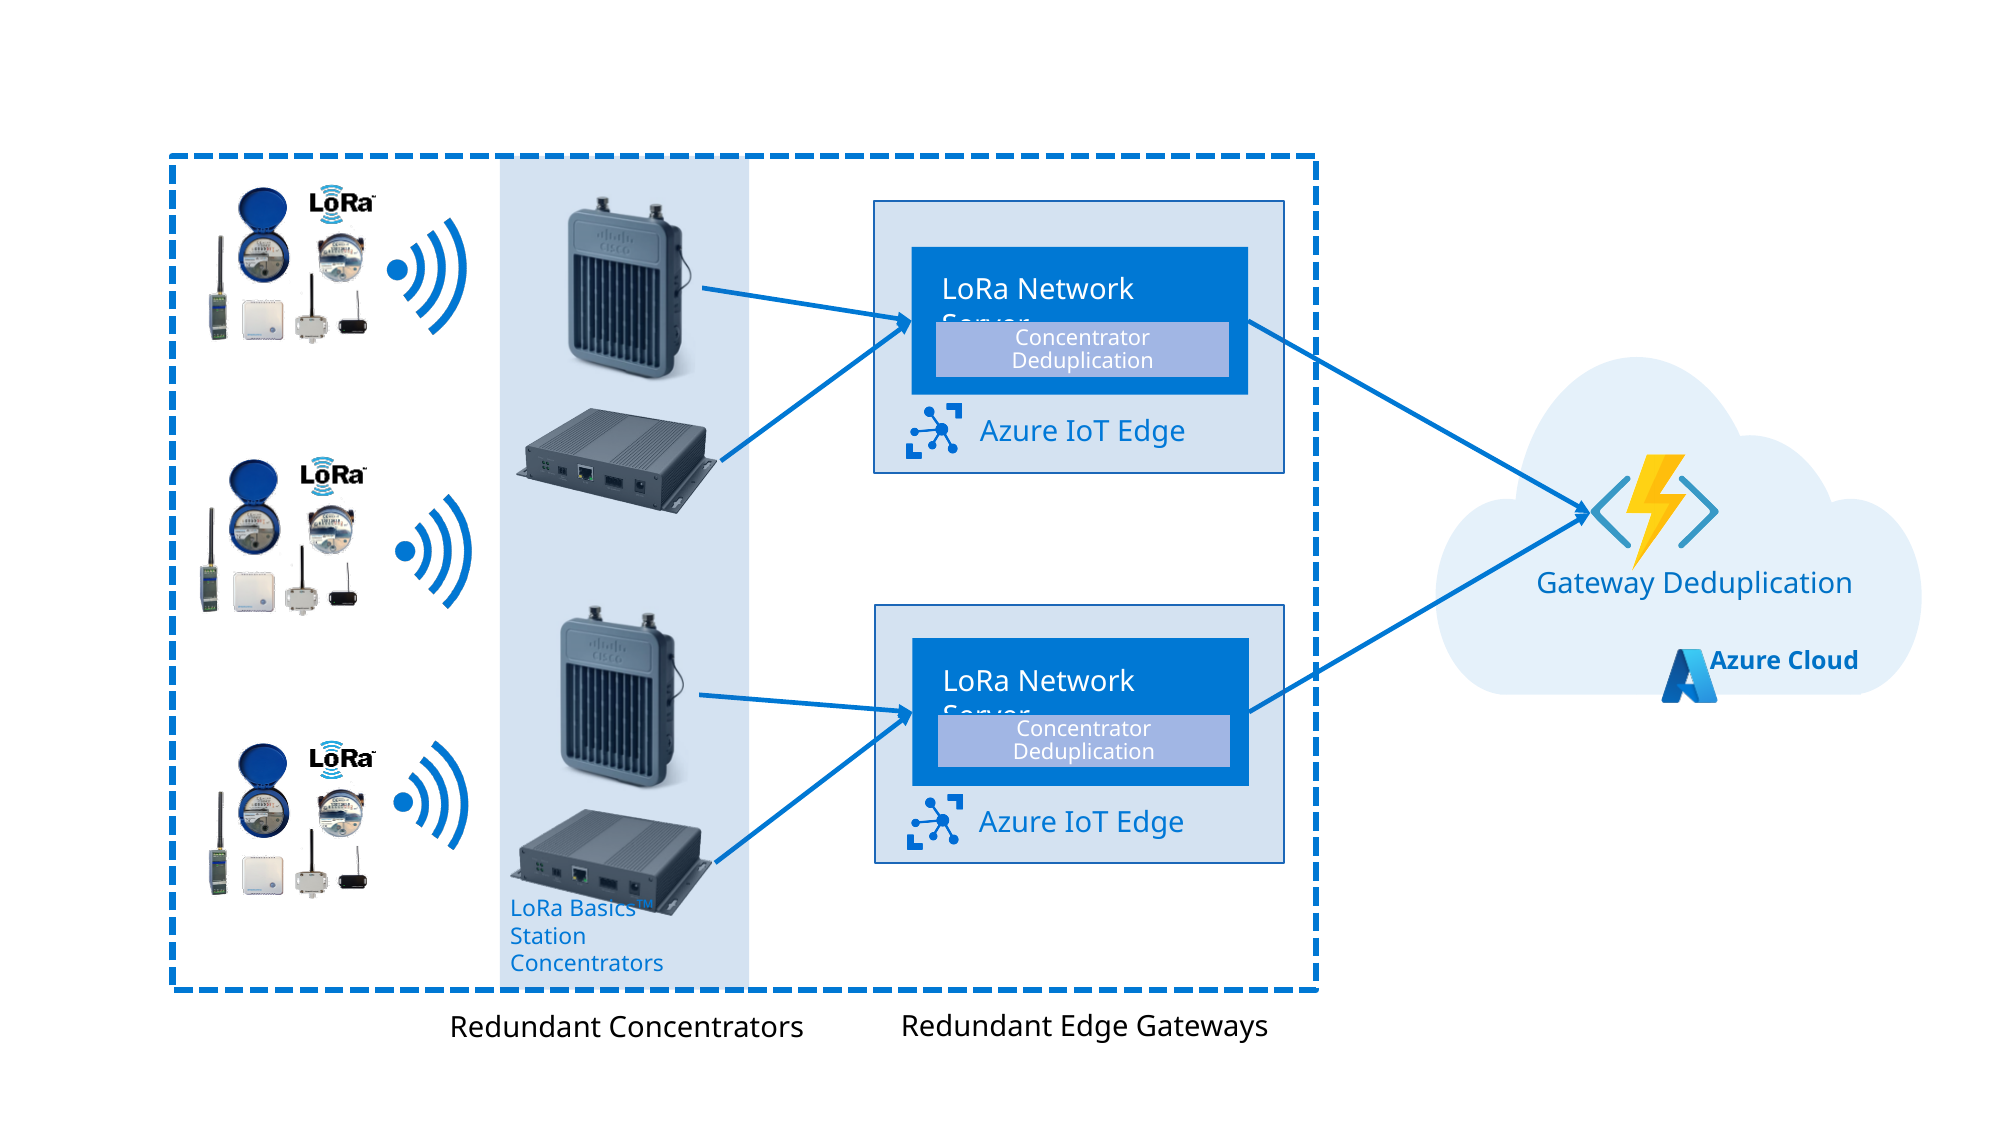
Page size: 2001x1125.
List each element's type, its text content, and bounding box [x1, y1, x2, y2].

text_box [714, 711, 913, 864]
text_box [194, 721, 396, 917]
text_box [699, 694, 913, 713]
picture [912, 401, 964, 461]
text_box [1591, 356, 1923, 696]
picture [376, 212, 505, 341]
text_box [720, 320, 912, 462]
text_box [172, 155, 499, 990]
text_box [750, 155, 1316, 990]
picture [913, 792, 965, 852]
text_box Redundant Concentrators [449, 1008, 805, 1044]
picture [512, 190, 722, 539]
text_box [1248, 512, 1591, 713]
picture [1589, 448, 1719, 578]
text_box [499, 984, 750, 990]
picture [385, 489, 509, 614]
text_box [499, 155, 750, 886]
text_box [185, 438, 387, 633]
text_box Redundant Edge Gateways [900, 1007, 1270, 1043]
text_box Azure Cloud [1679, 634, 1890, 689]
picture [1659, 645, 1721, 707]
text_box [1247, 320, 1591, 514]
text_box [194, 166, 396, 361]
text_box [154, 121, 1937, 1069]
text_box LoRa Basics™ Station Concentrators [495, 886, 750, 984]
text_box Gateway Deduplication [1591, 564, 1854, 600]
picture [507, 597, 716, 940]
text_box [703, 287, 912, 321]
picture [383, 735, 504, 856]
